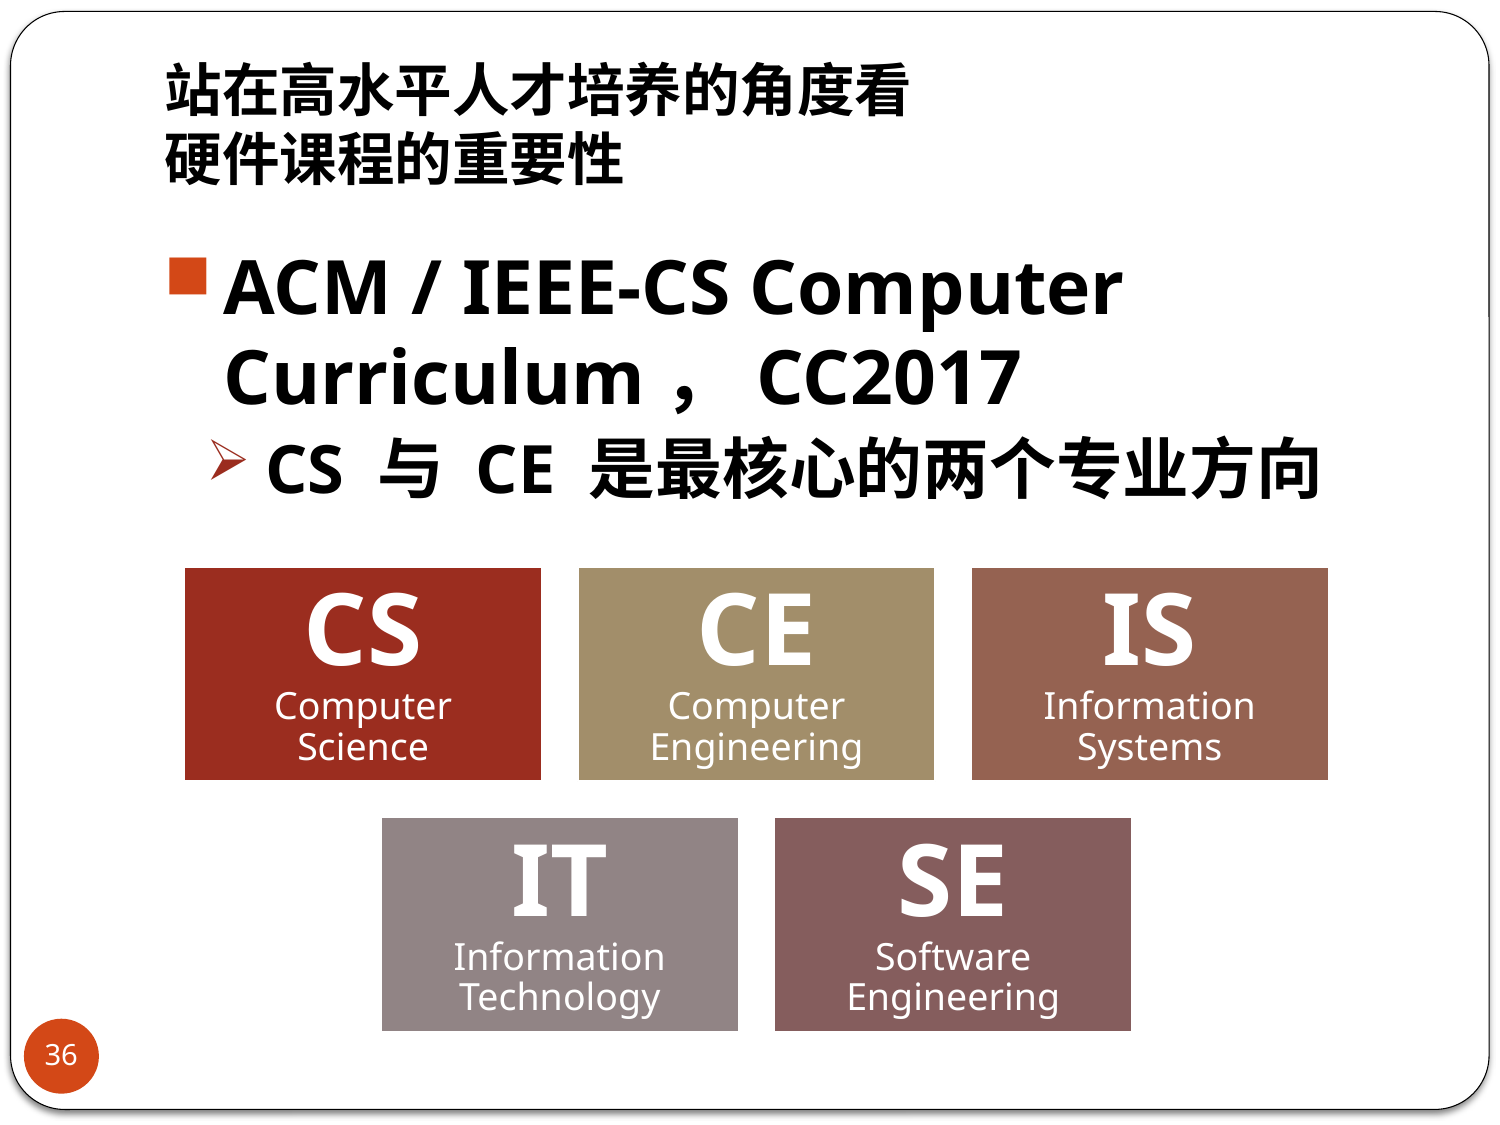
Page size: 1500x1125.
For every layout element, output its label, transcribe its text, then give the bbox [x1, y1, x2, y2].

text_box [184, 515, 1330, 1083]
title 站在高水平人才培养的角度看 硬件课程的重要性 [150, 45, 1425, 207]
slide_number 36 [23, 1018, 99, 1094]
list ACM / IEEE-CS Computer Curriculum，CC2017 CS 与 CE 是最核心的两个专业方向 [150, 231, 1425, 988]
